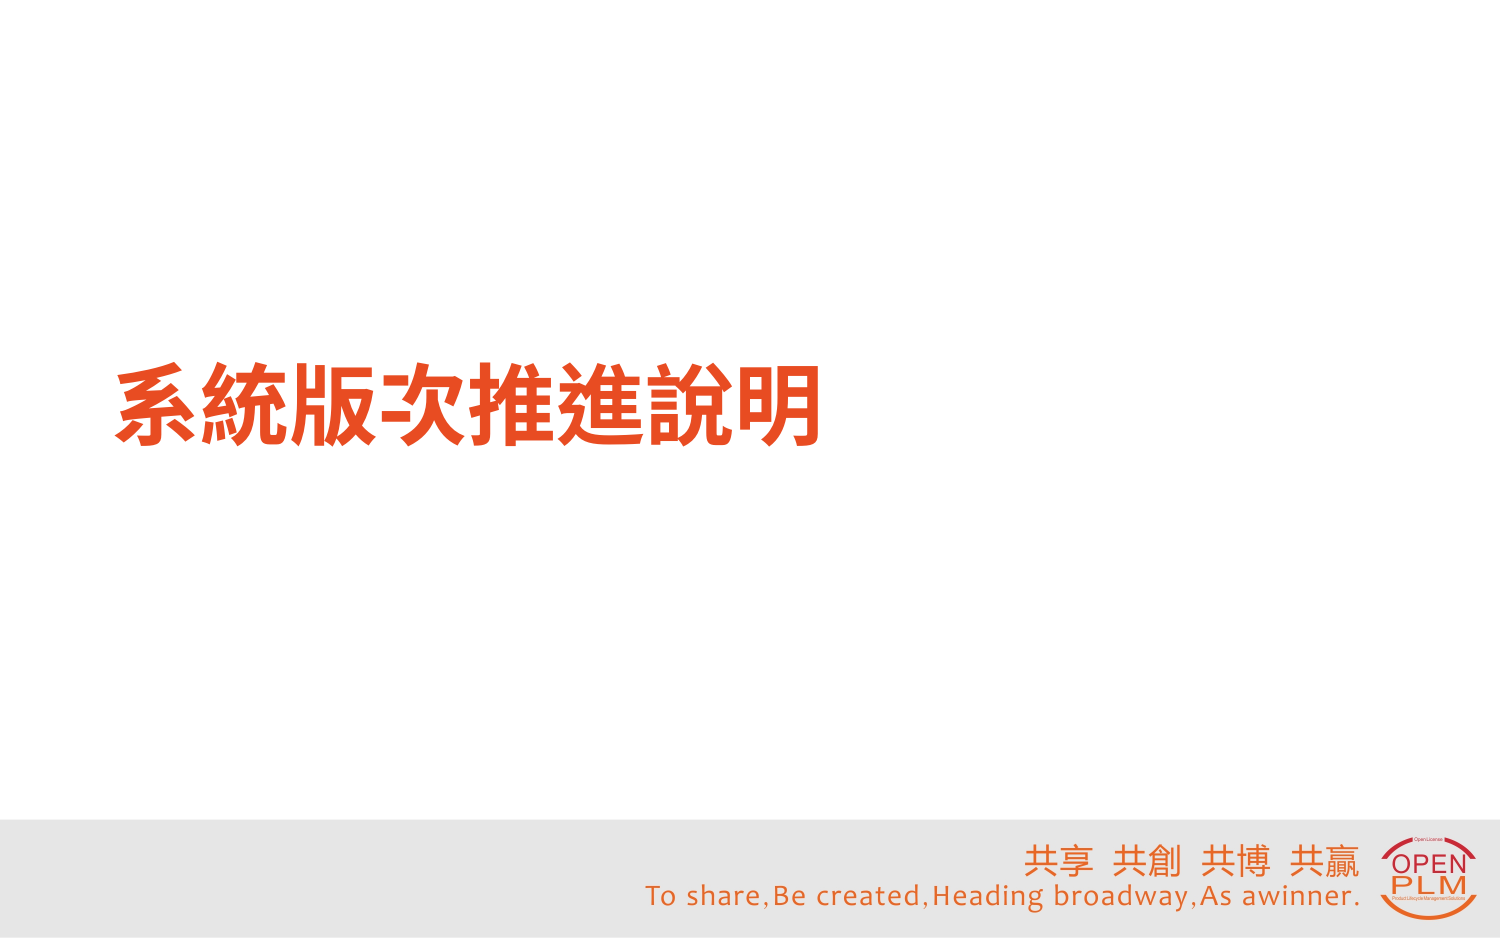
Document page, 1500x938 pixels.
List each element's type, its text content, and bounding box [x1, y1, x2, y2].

title 系統版次推進說明 [96, 342, 856, 489]
picture [0, 0, 1500, 938]
